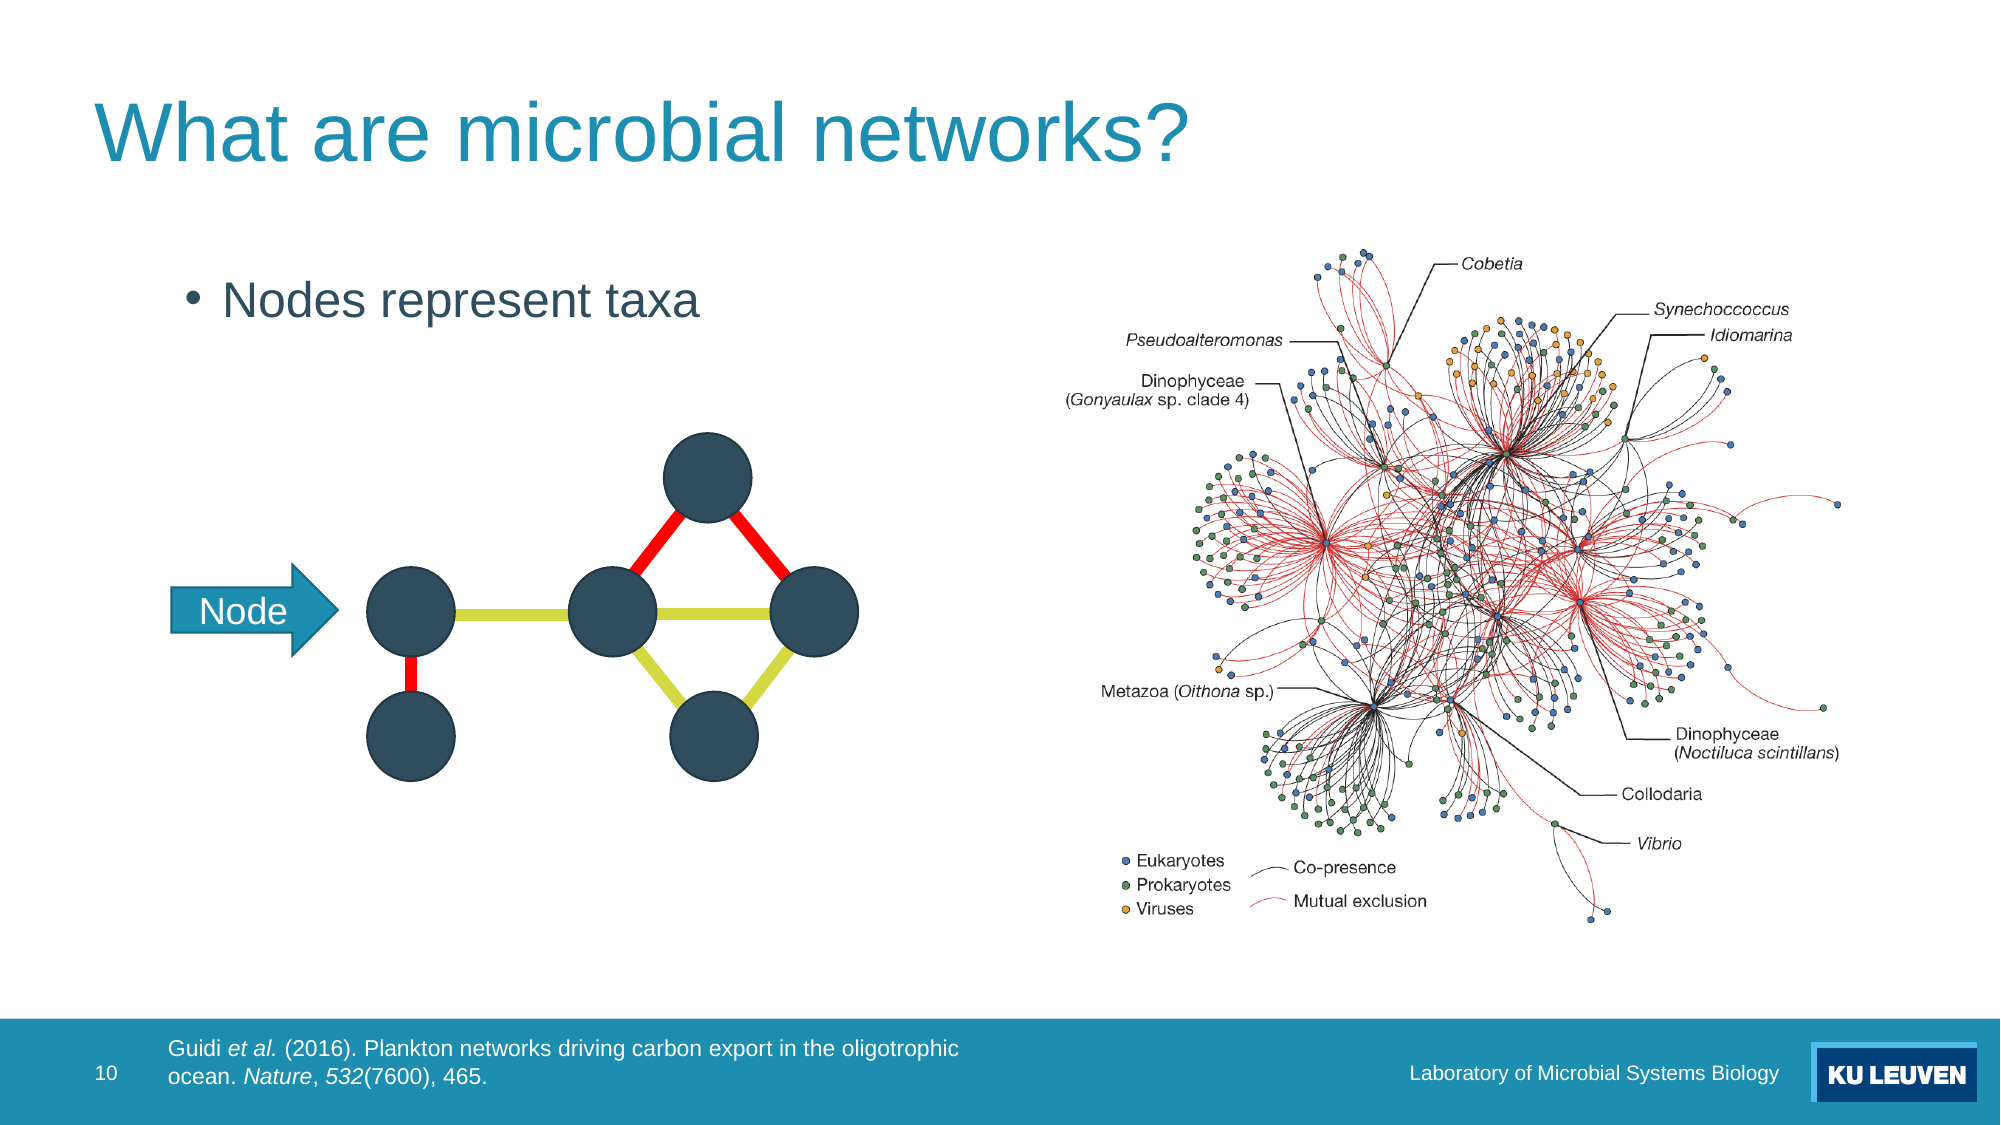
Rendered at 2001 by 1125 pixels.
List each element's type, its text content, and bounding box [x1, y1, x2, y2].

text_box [367, 433, 859, 781]
text_box Guidi et al. (2016). Plankton networks driving carbon export in the oligotrophic ocean. Nature, 532(7600), 465. [153, 1026, 977, 1097]
footer Laboratory of Microbial Systems Biology [989, 1018, 1809, 1125]
title What are microbial networks? [94, 33, 1906, 223]
picture [1066, 249, 1841, 923]
slide_number 10 [94, 1018, 201, 1125]
list Nodes represent taxa [169, 259, 1981, 993]
text_box Node [170, 562, 340, 658]
picture [1811, 1042, 1977, 1102]
